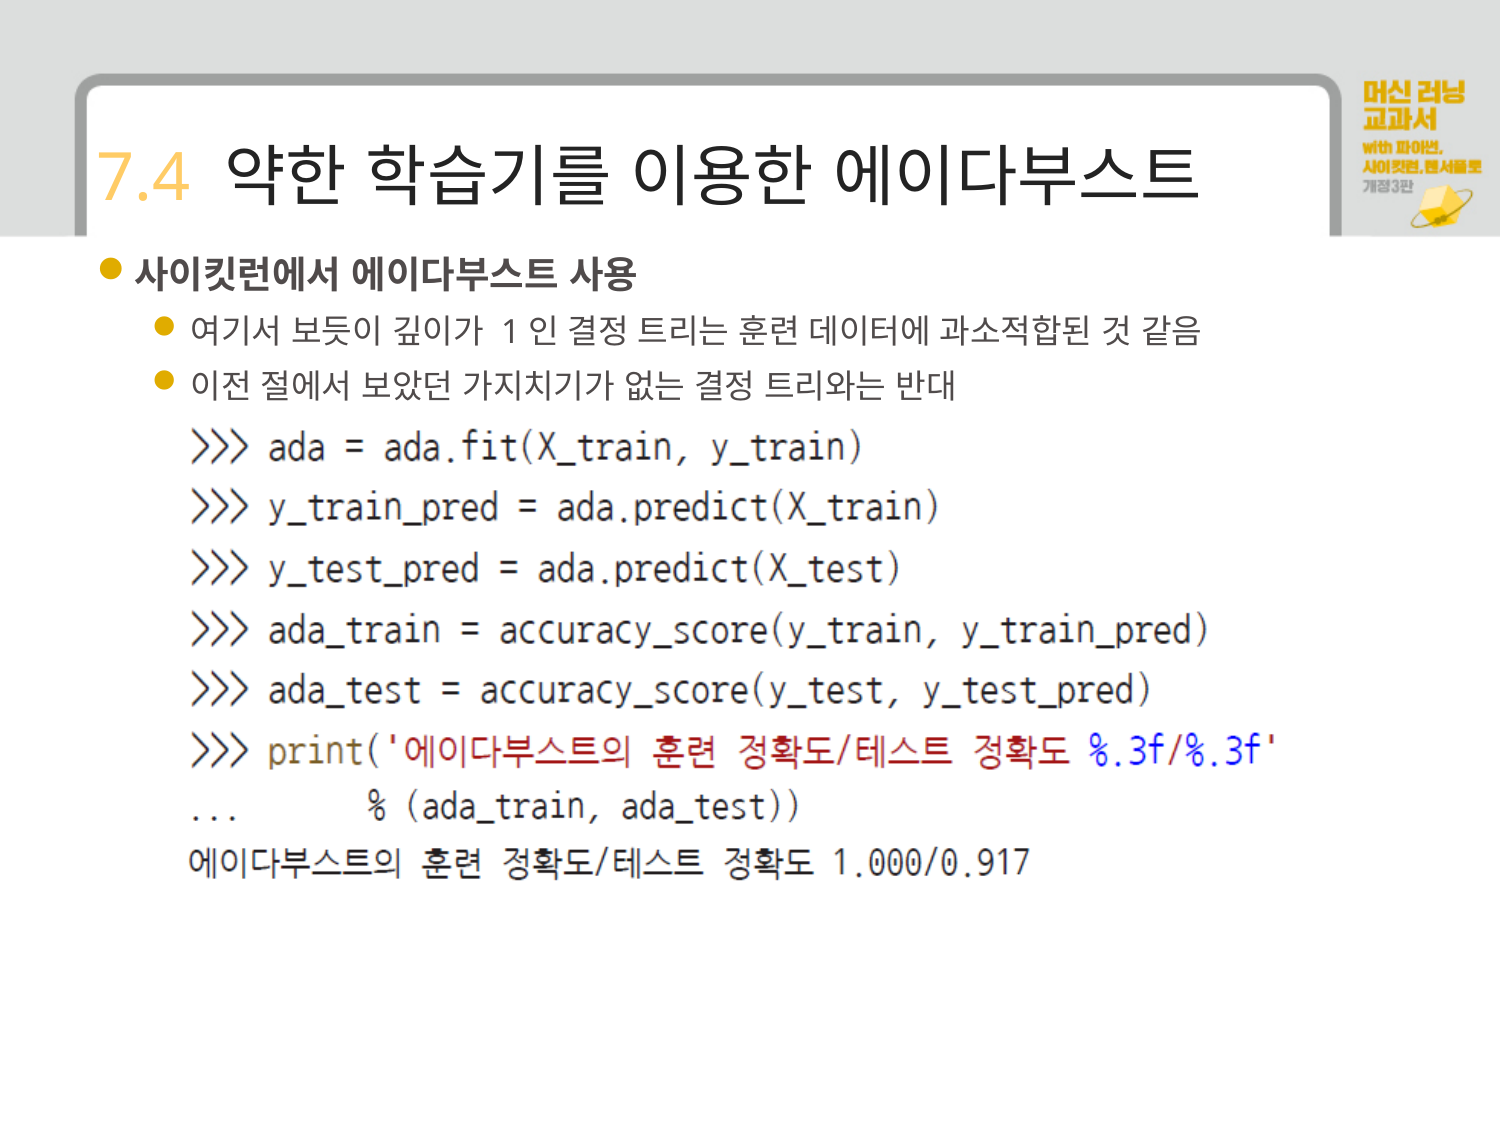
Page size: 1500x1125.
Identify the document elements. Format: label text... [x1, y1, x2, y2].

title 7.4 약한 학습기를 이용한 에이다부스트 [81, 90, 1412, 222]
list 사이킷런에서 에이다부스트 사용 여기서 보듯이 깊이가 1인 결정 트리는 훈련 데이터에 과소적합된 것 같음 이전 절에서 보았던 가지치기가 없는 결정 트리와는 반대 [81, 239, 1412, 1054]
picture [0, 0, 1500, 1125]
